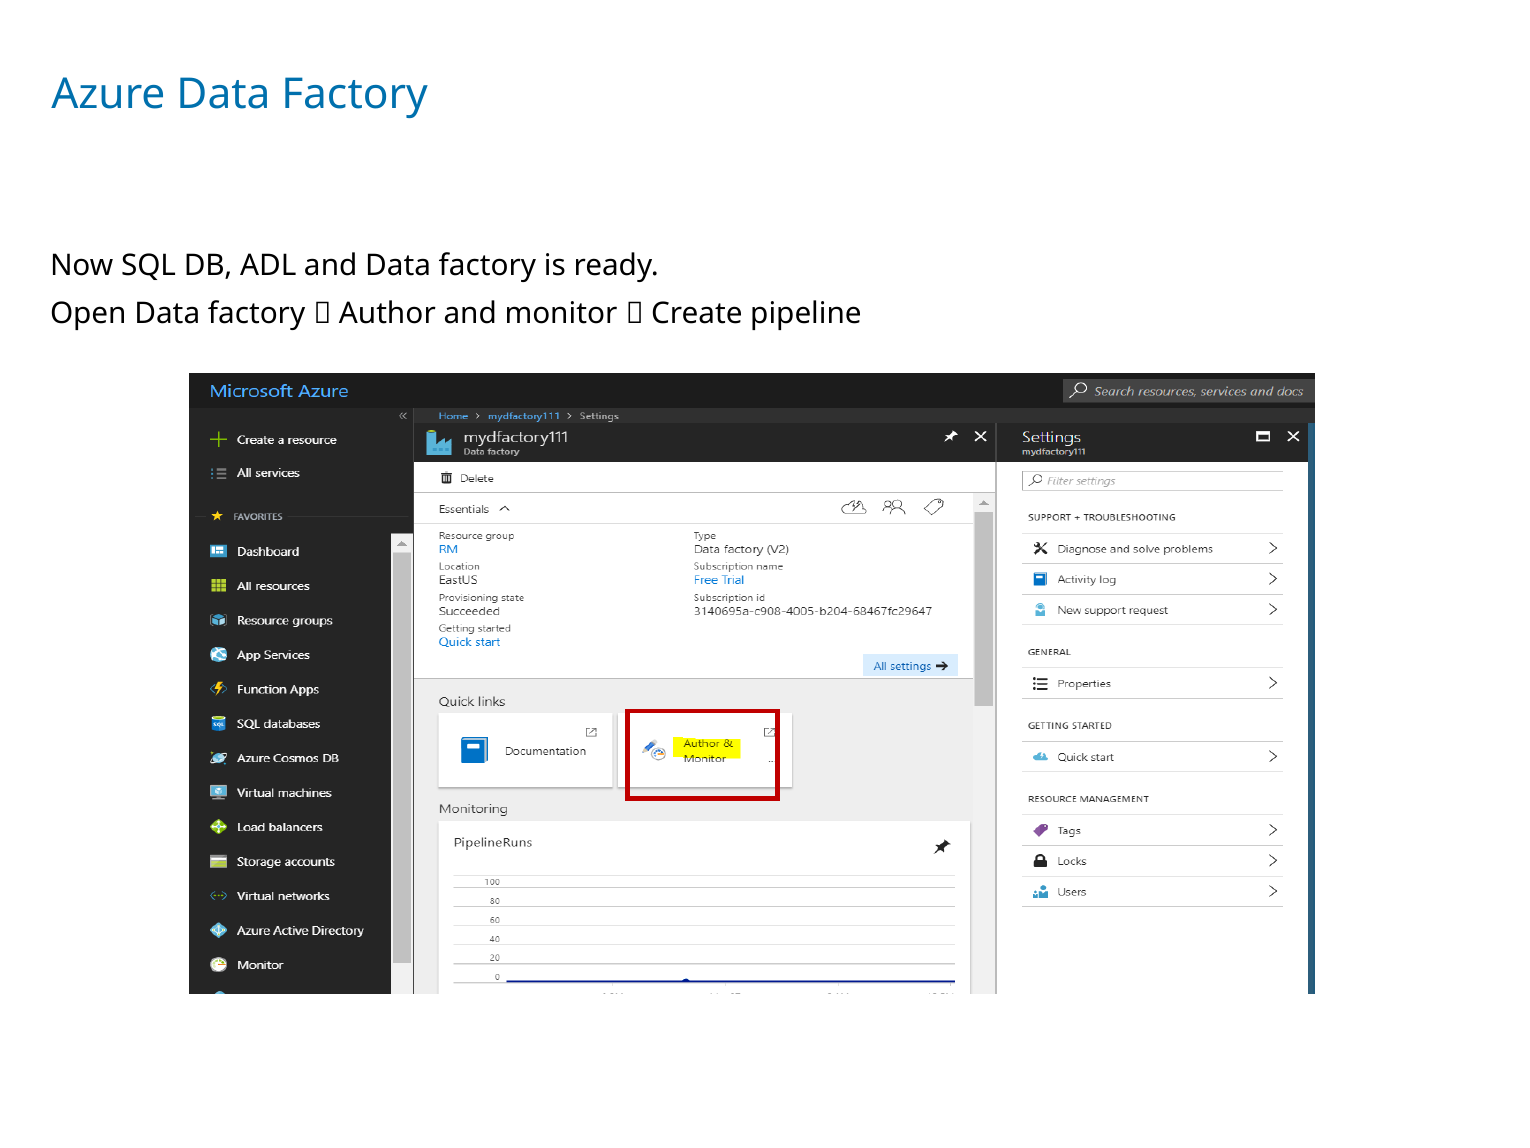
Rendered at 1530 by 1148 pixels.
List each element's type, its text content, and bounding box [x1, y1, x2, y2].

picture [189, 373, 1315, 994]
title Azure Data Factory [50, 68, 1479, 213]
list Now SQL DB, ADL and Data factory is ready. Open Data factory  Author and monitor  Create pipeline [49, 249, 1530, 1028]
